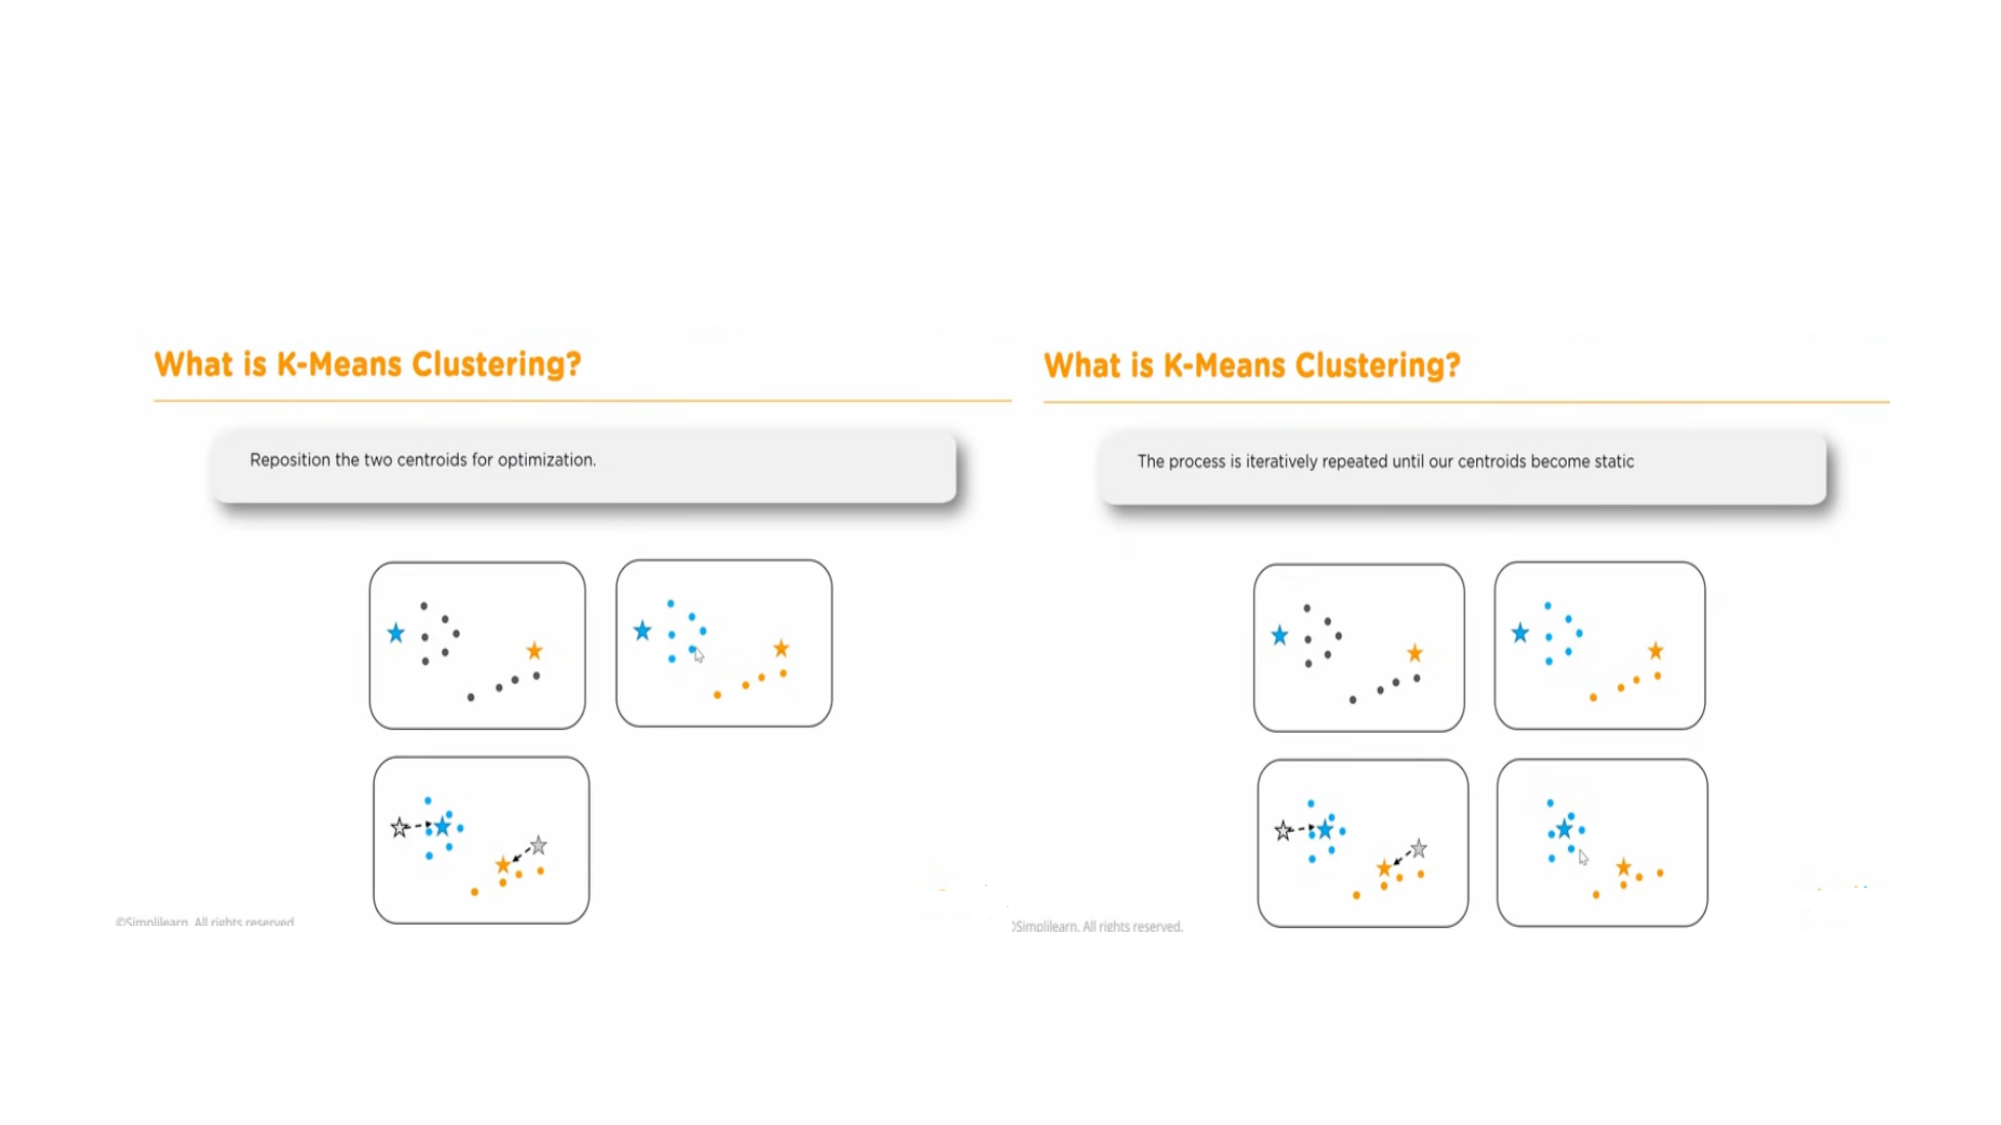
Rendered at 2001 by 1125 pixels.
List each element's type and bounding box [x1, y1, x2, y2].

text_box [1012, 332, 1890, 932]
list [110, 326, 1013, 926]
